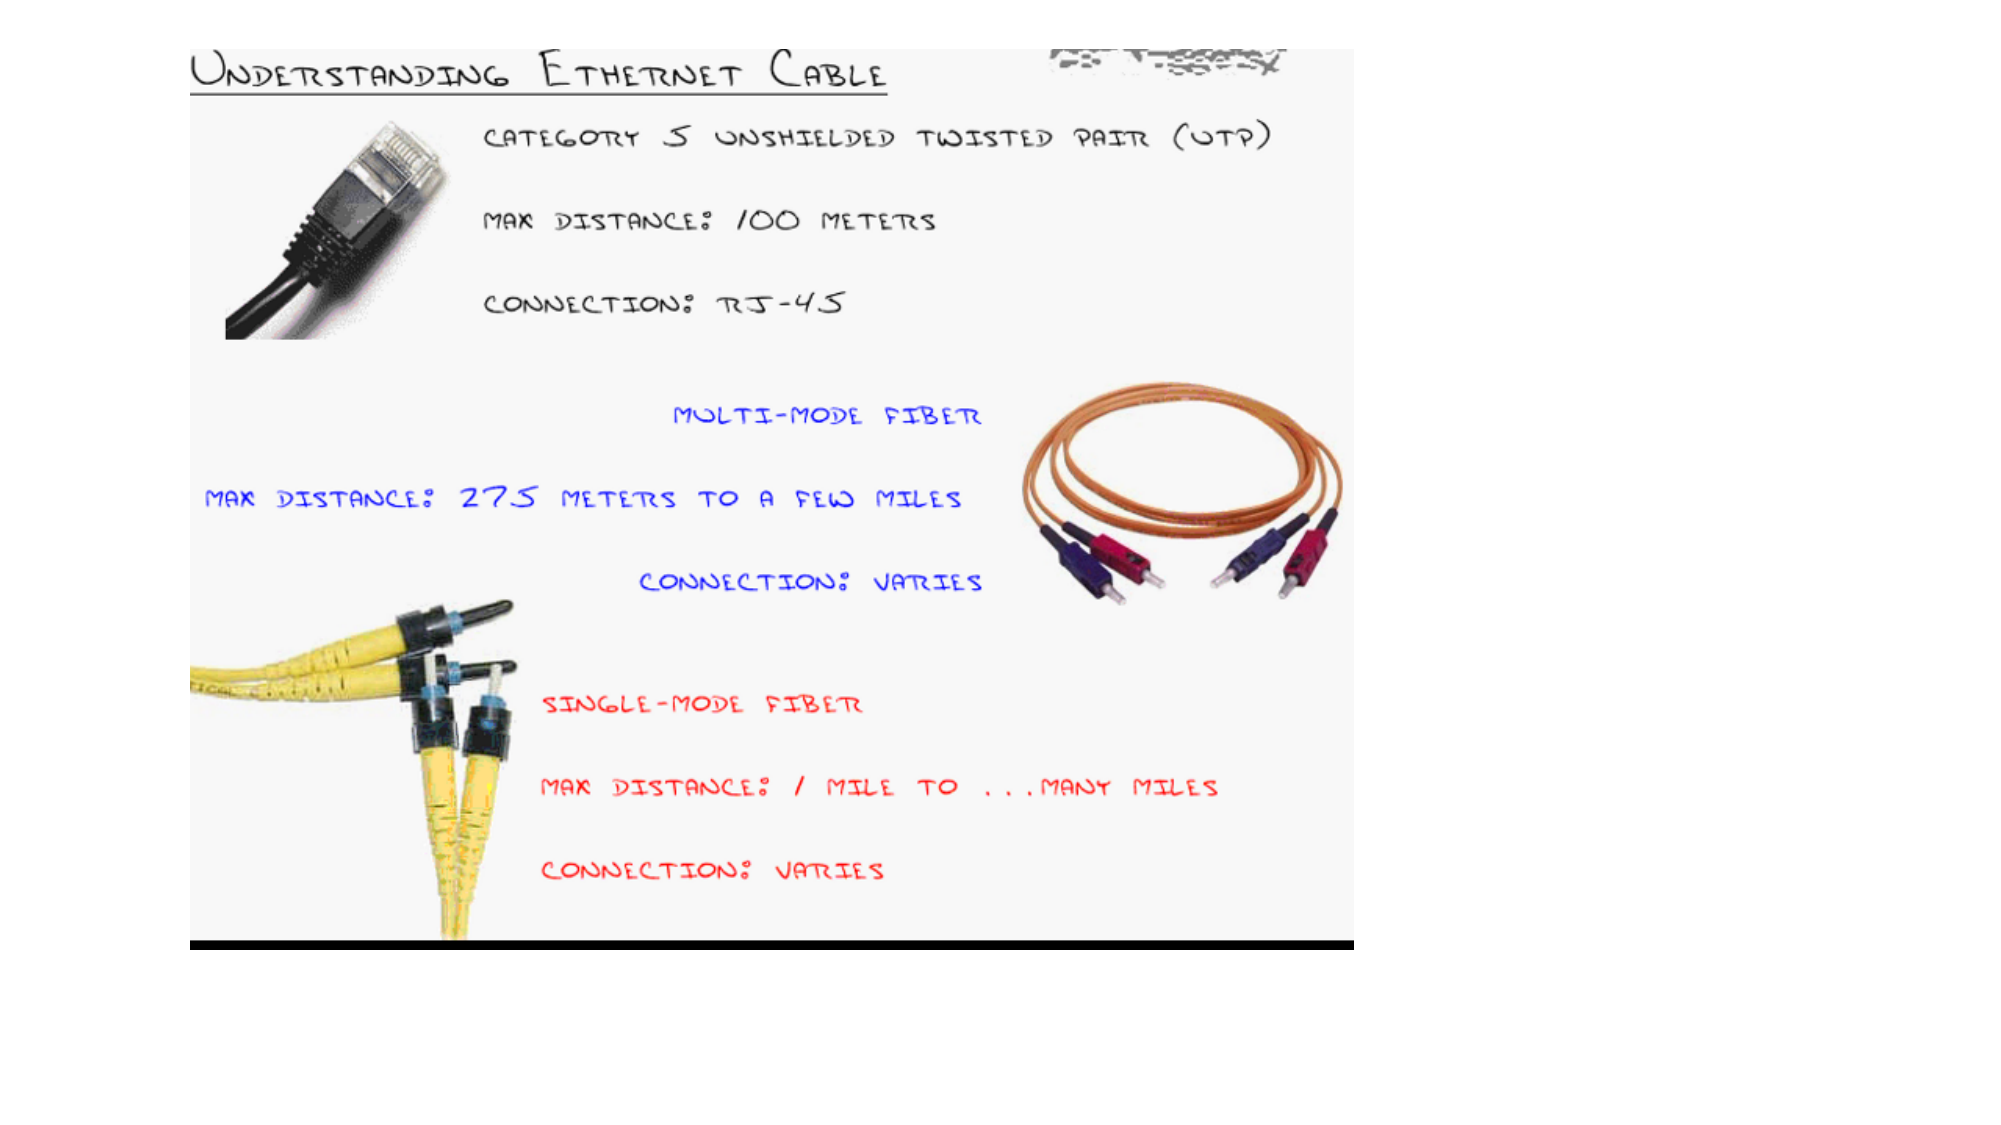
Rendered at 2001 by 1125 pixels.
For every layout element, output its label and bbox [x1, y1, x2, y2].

picture [190, 48, 1354, 950]
